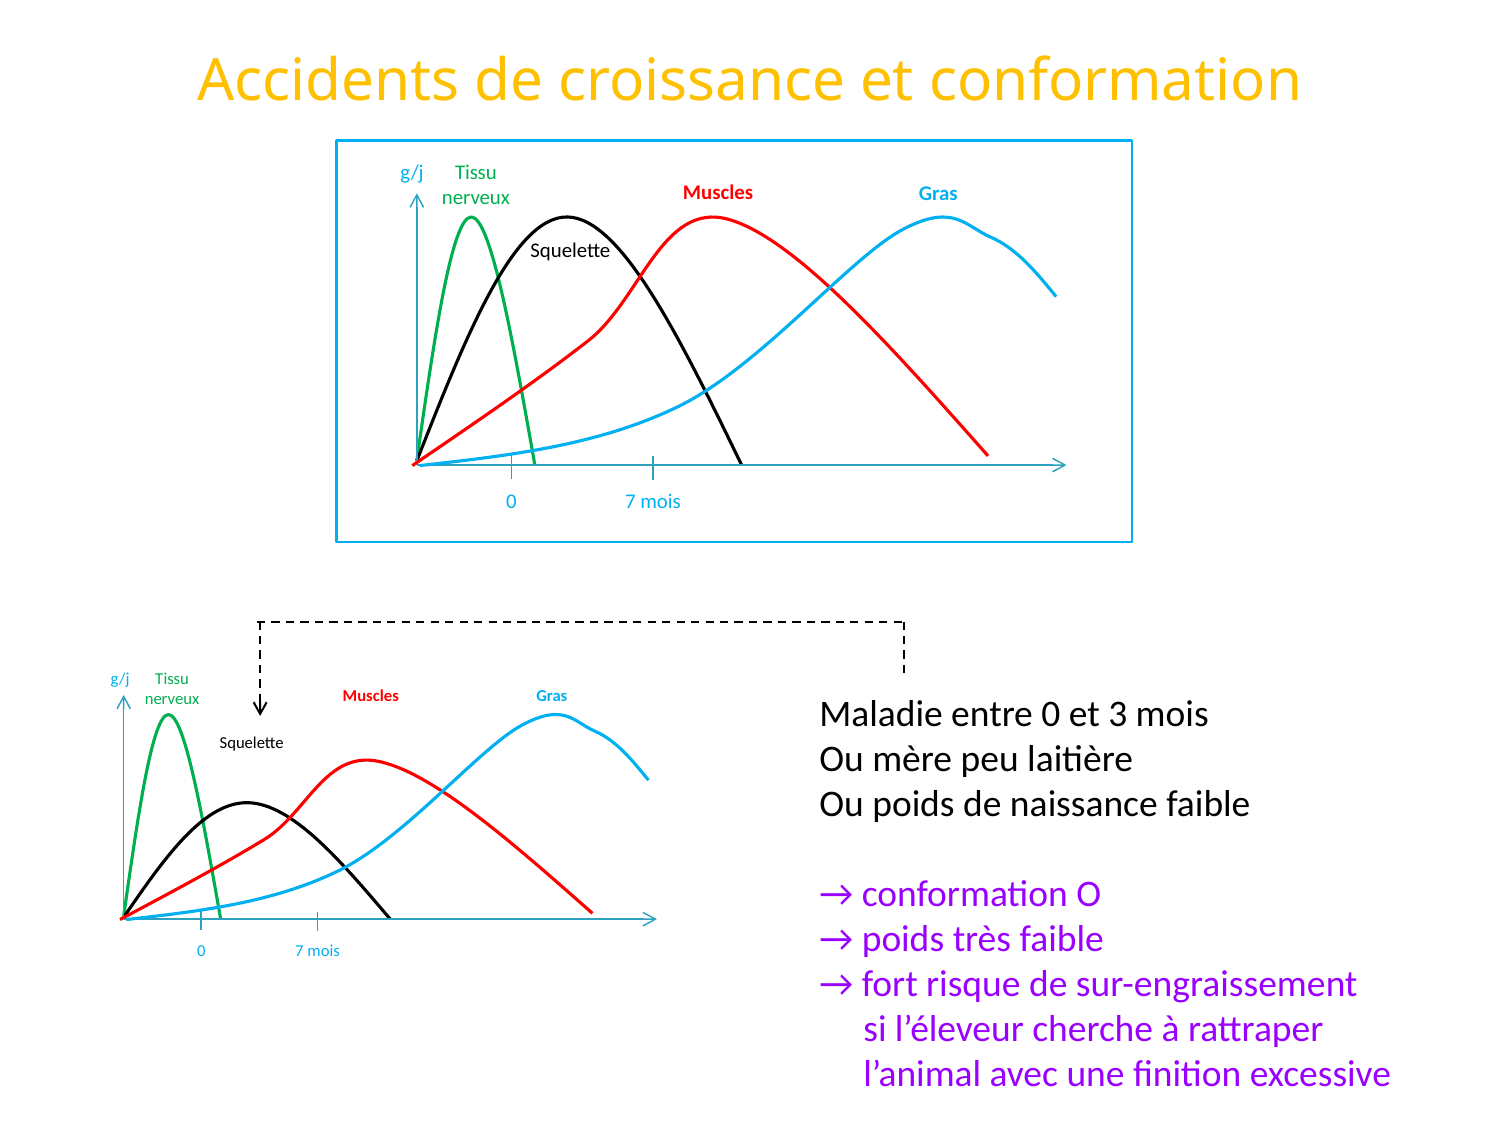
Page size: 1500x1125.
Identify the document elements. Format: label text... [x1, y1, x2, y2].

text_box g/j [81, 660, 119, 696]
text_box Maladie entre 0 et 3 mois Ou mère peu laitière Ou poids de naissance faible → conformation O → poids très faible → fort risque de sur-engraissement si l’éleveur cherche à rattraper l’animal avec une finition excessive [804, 681, 1459, 1125]
title Accidents de croissance et conformation [0, 19, 1500, 135]
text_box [336, 140, 1133, 543]
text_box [119, 660, 658, 968]
